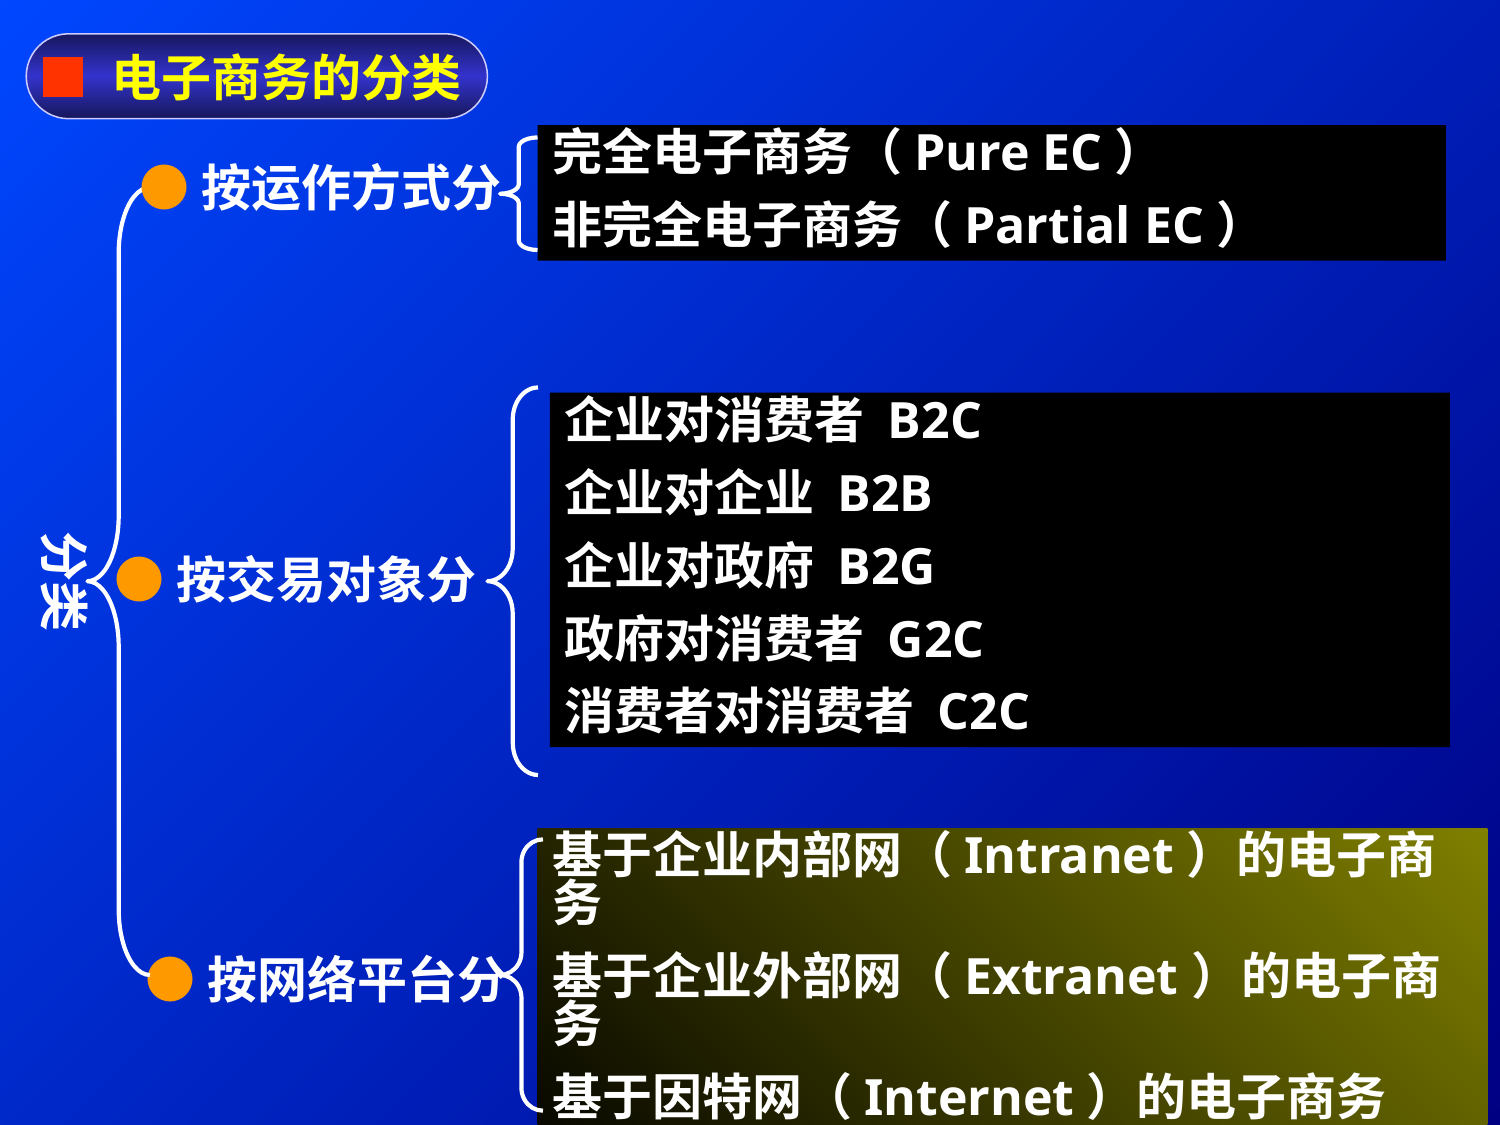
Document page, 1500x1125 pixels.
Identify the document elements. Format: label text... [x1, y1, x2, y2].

text_box ●按网络平台分 [130, 928, 521, 1016]
text_box 企业对消费者 B2C 企业对企业 B2B 企业对政府 B2G 政府对消费者 G2C 消费者对消费者 C2C [549, 392, 1450, 748]
text_box 完全电子商务（Pure EC） 非完全电子商务（Partial EC） [537, 125, 1446, 261]
text_box [512, 387, 538, 775]
text_box [115, 616, 150, 976]
text_box ●按交易对象分 [99, 529, 525, 616]
text_box ■ 电子商务的分类 [26, 33, 488, 119]
text_box [87, 576, 99, 586]
text_box 基于企业内部网（Intranet）的电子商务 基于企业外部网（Extranet）的电子商务 基于因特网（Internet）的电子商务 基于其他网络的电子商务 [537, 828, 1488, 1125]
text_box [518, 137, 538, 250]
text_box ●按运作方式分 [125, 137, 525, 225]
text_box [118, 213, 150, 529]
text_box [499, 839, 543, 1111]
text_box 分类 [12, 512, 103, 650]
